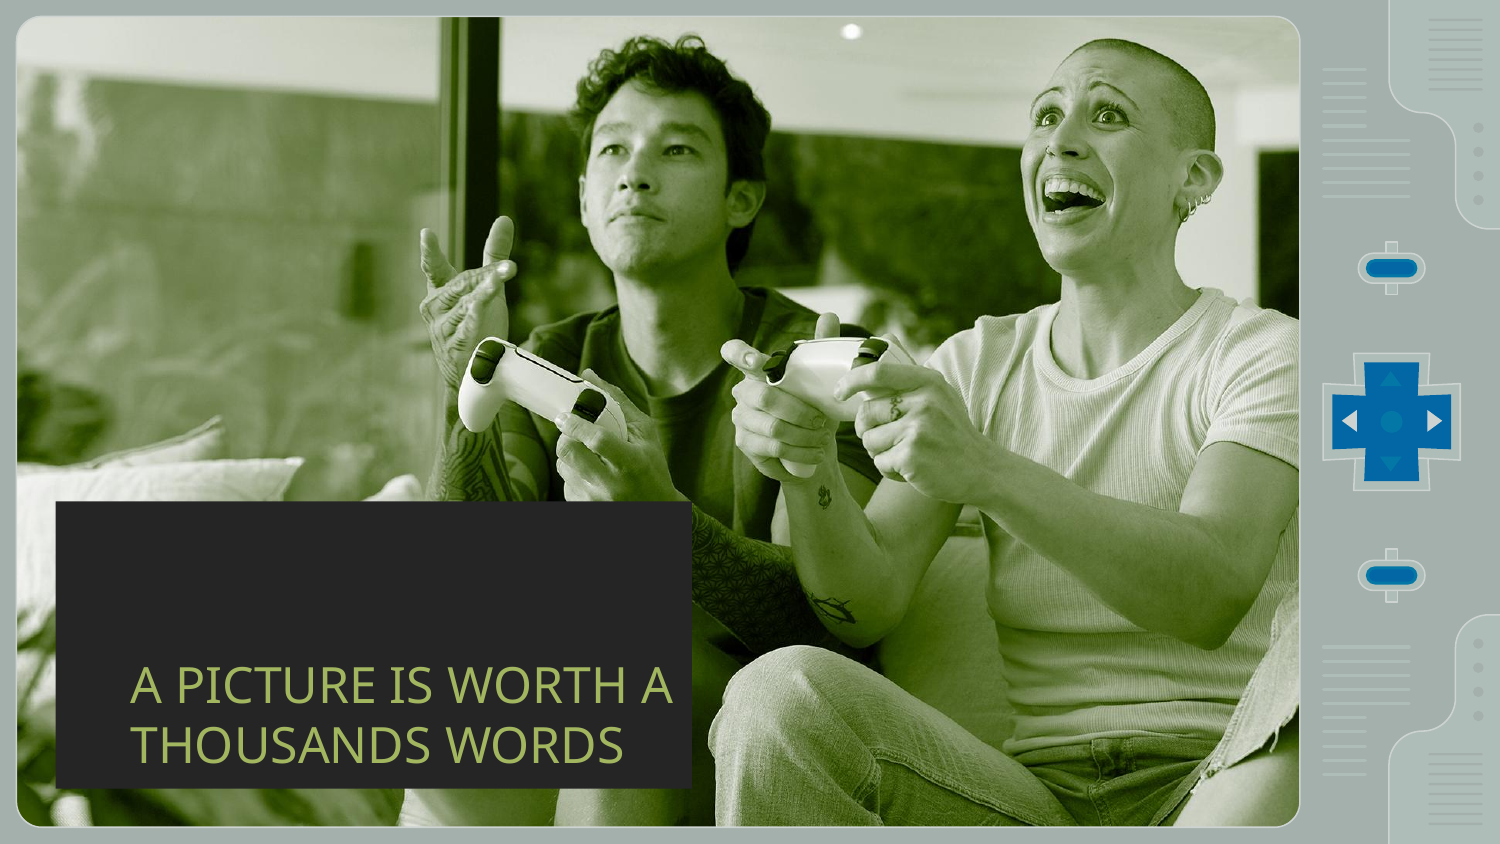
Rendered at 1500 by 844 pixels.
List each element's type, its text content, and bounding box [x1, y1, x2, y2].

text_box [1358, 241, 1426, 295]
title A PICTURE IS WORTH A THOUSANDS WORDS [55, 501, 692, 789]
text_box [1322, 353, 1461, 491]
picture [18, 18, 1299, 826]
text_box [1358, 548, 1426, 603]
